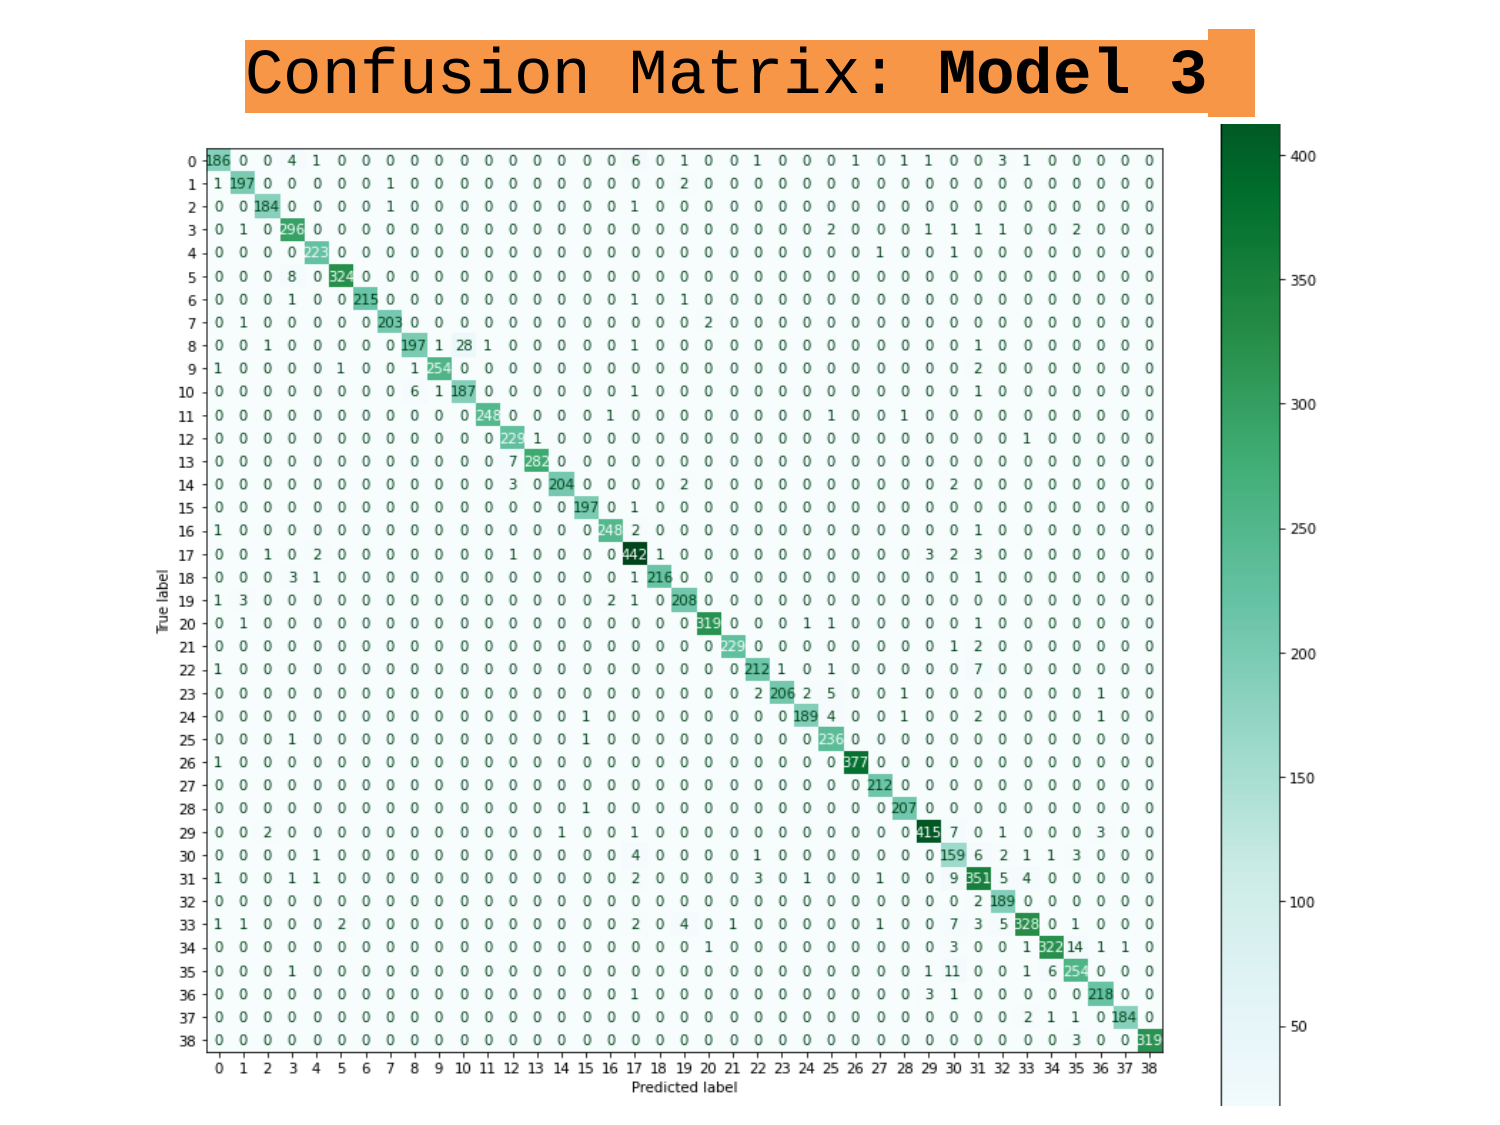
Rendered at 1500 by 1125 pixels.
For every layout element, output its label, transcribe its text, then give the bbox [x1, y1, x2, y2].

title Confusion Matrix: Model 3 [75, 0, 1425, 125]
picture [148, 124, 1335, 1107]
